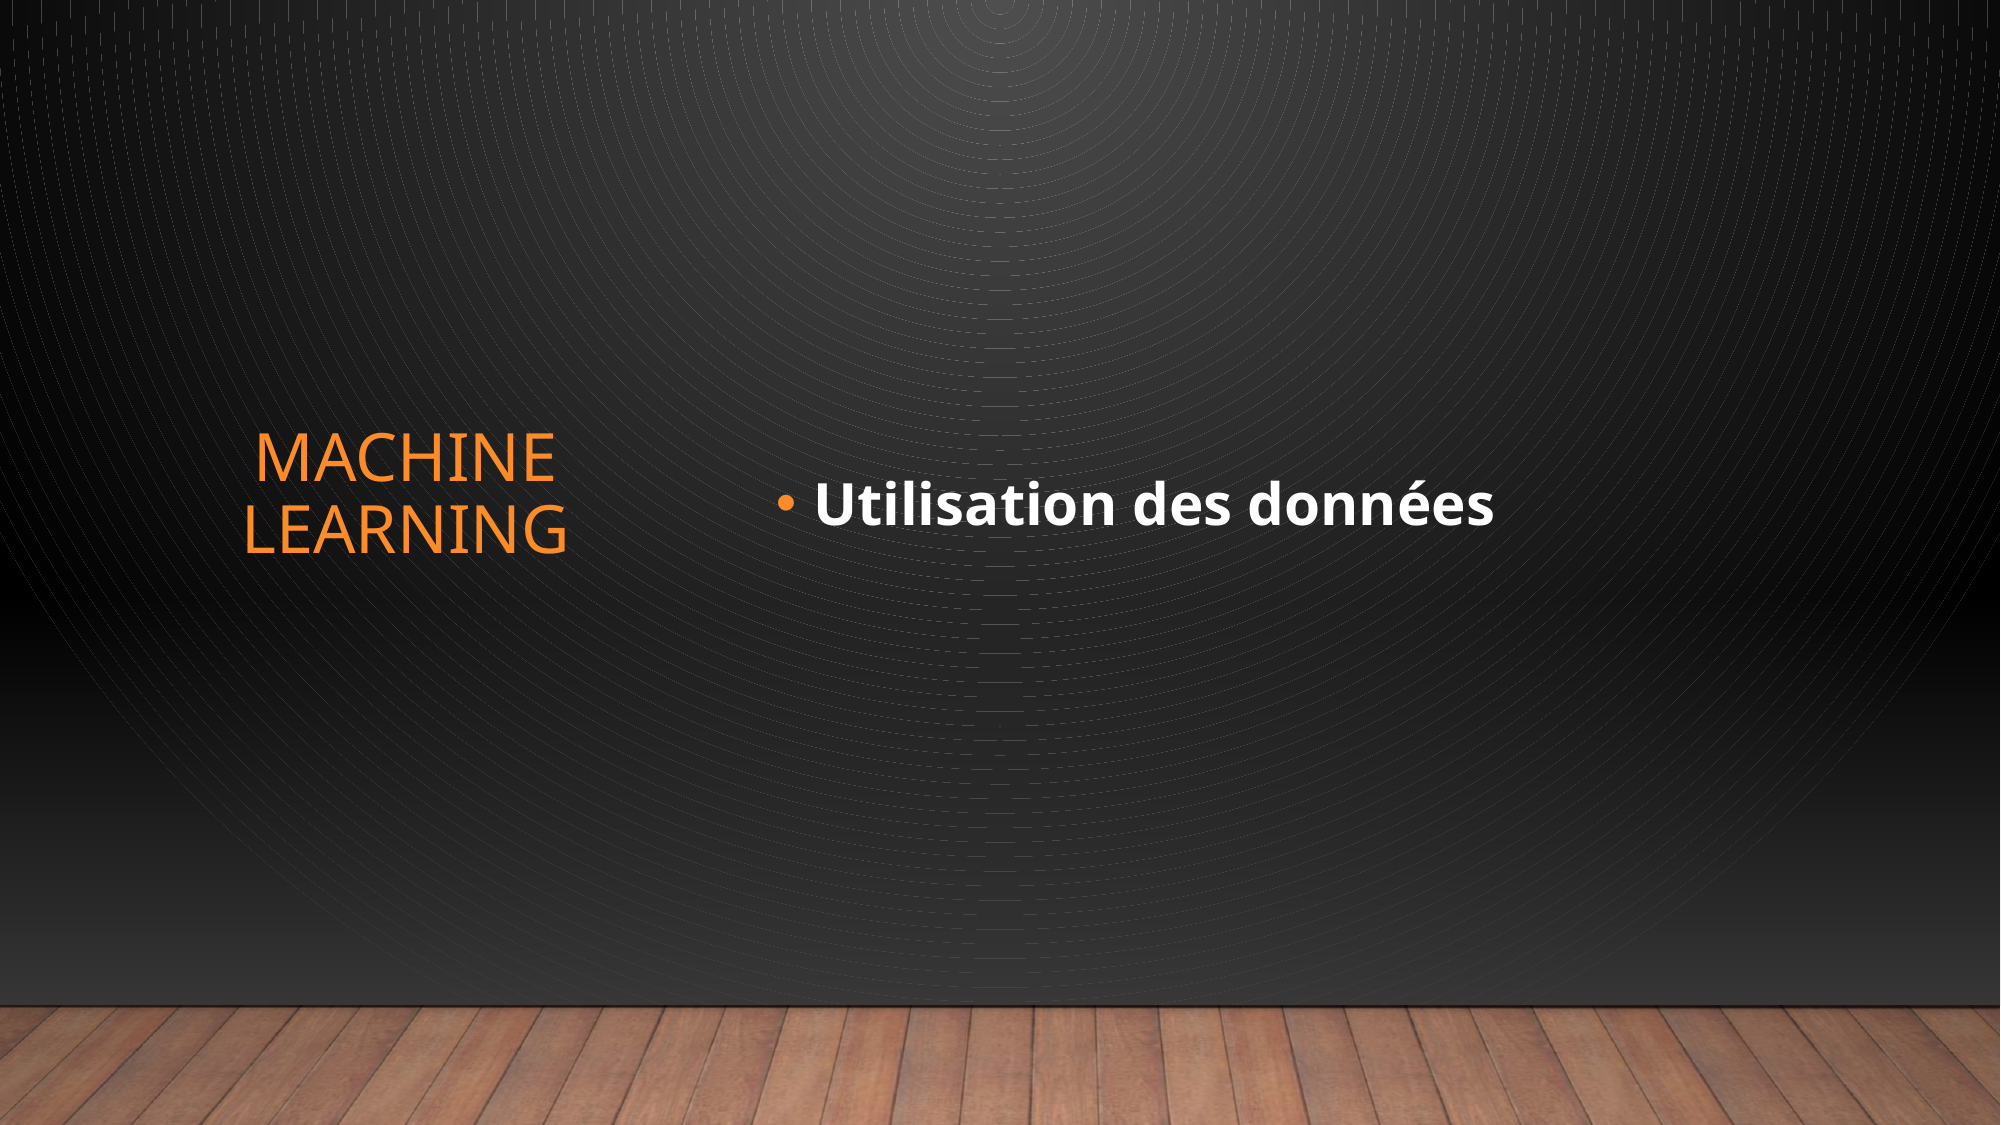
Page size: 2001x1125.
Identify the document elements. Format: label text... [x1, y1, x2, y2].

picture [0, 1005, 2000, 1125]
title Machine learning [146, 131, 665, 859]
list Utilisation des données [760, 131, 1762, 859]
